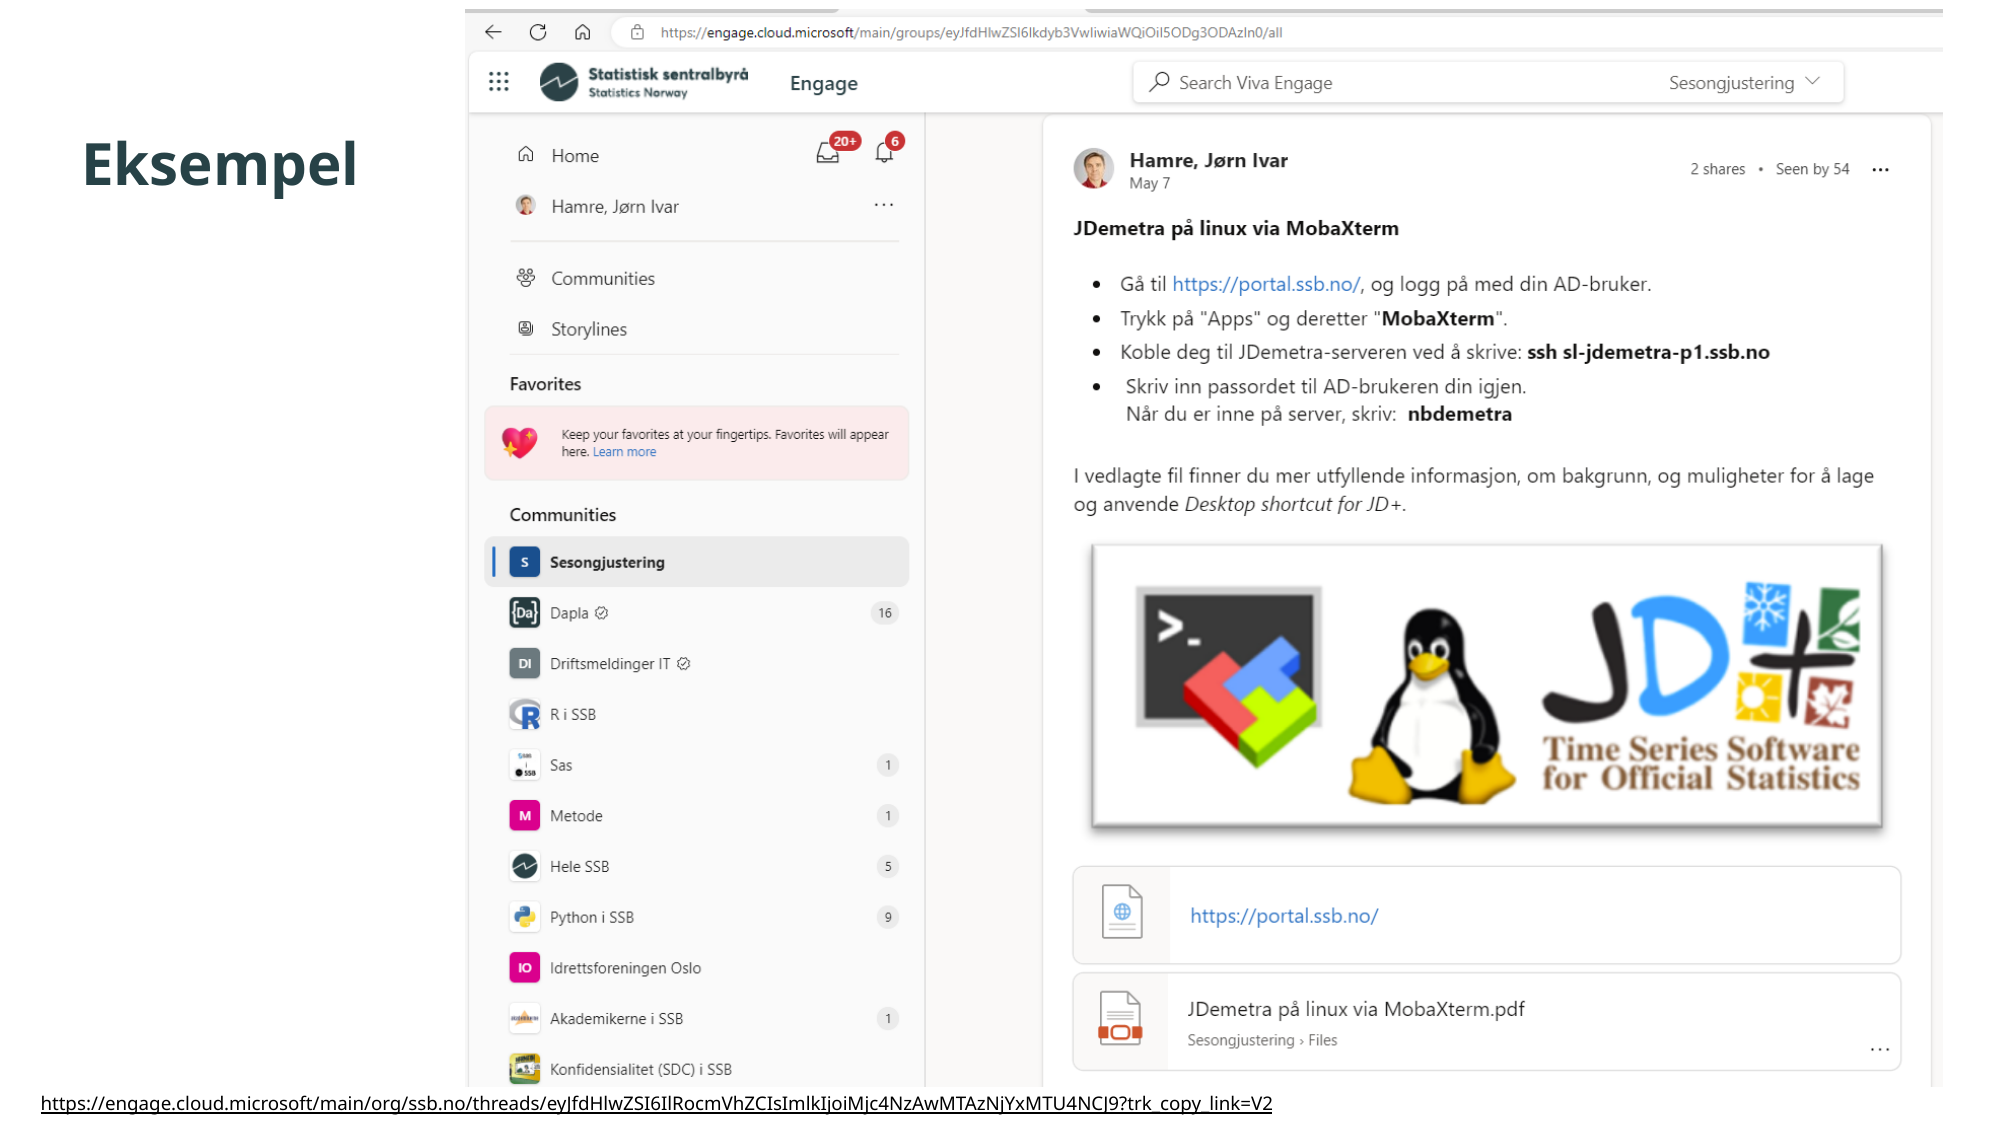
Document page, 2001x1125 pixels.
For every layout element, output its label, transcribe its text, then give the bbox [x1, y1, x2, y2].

picture [464, 9, 2000, 1125]
list Eksempel [66, 85, 430, 1084]
text_box https://engage.cloud.microsoft/main/org/ssb.no/threads/eyJfdHlwZSI6IlRocmVhZCIsImlkIjoiMjc4NzAwMTAzNjYxMTU4NCJ9?trk_copy_link=V2 [25, 1084, 1327, 1125]
